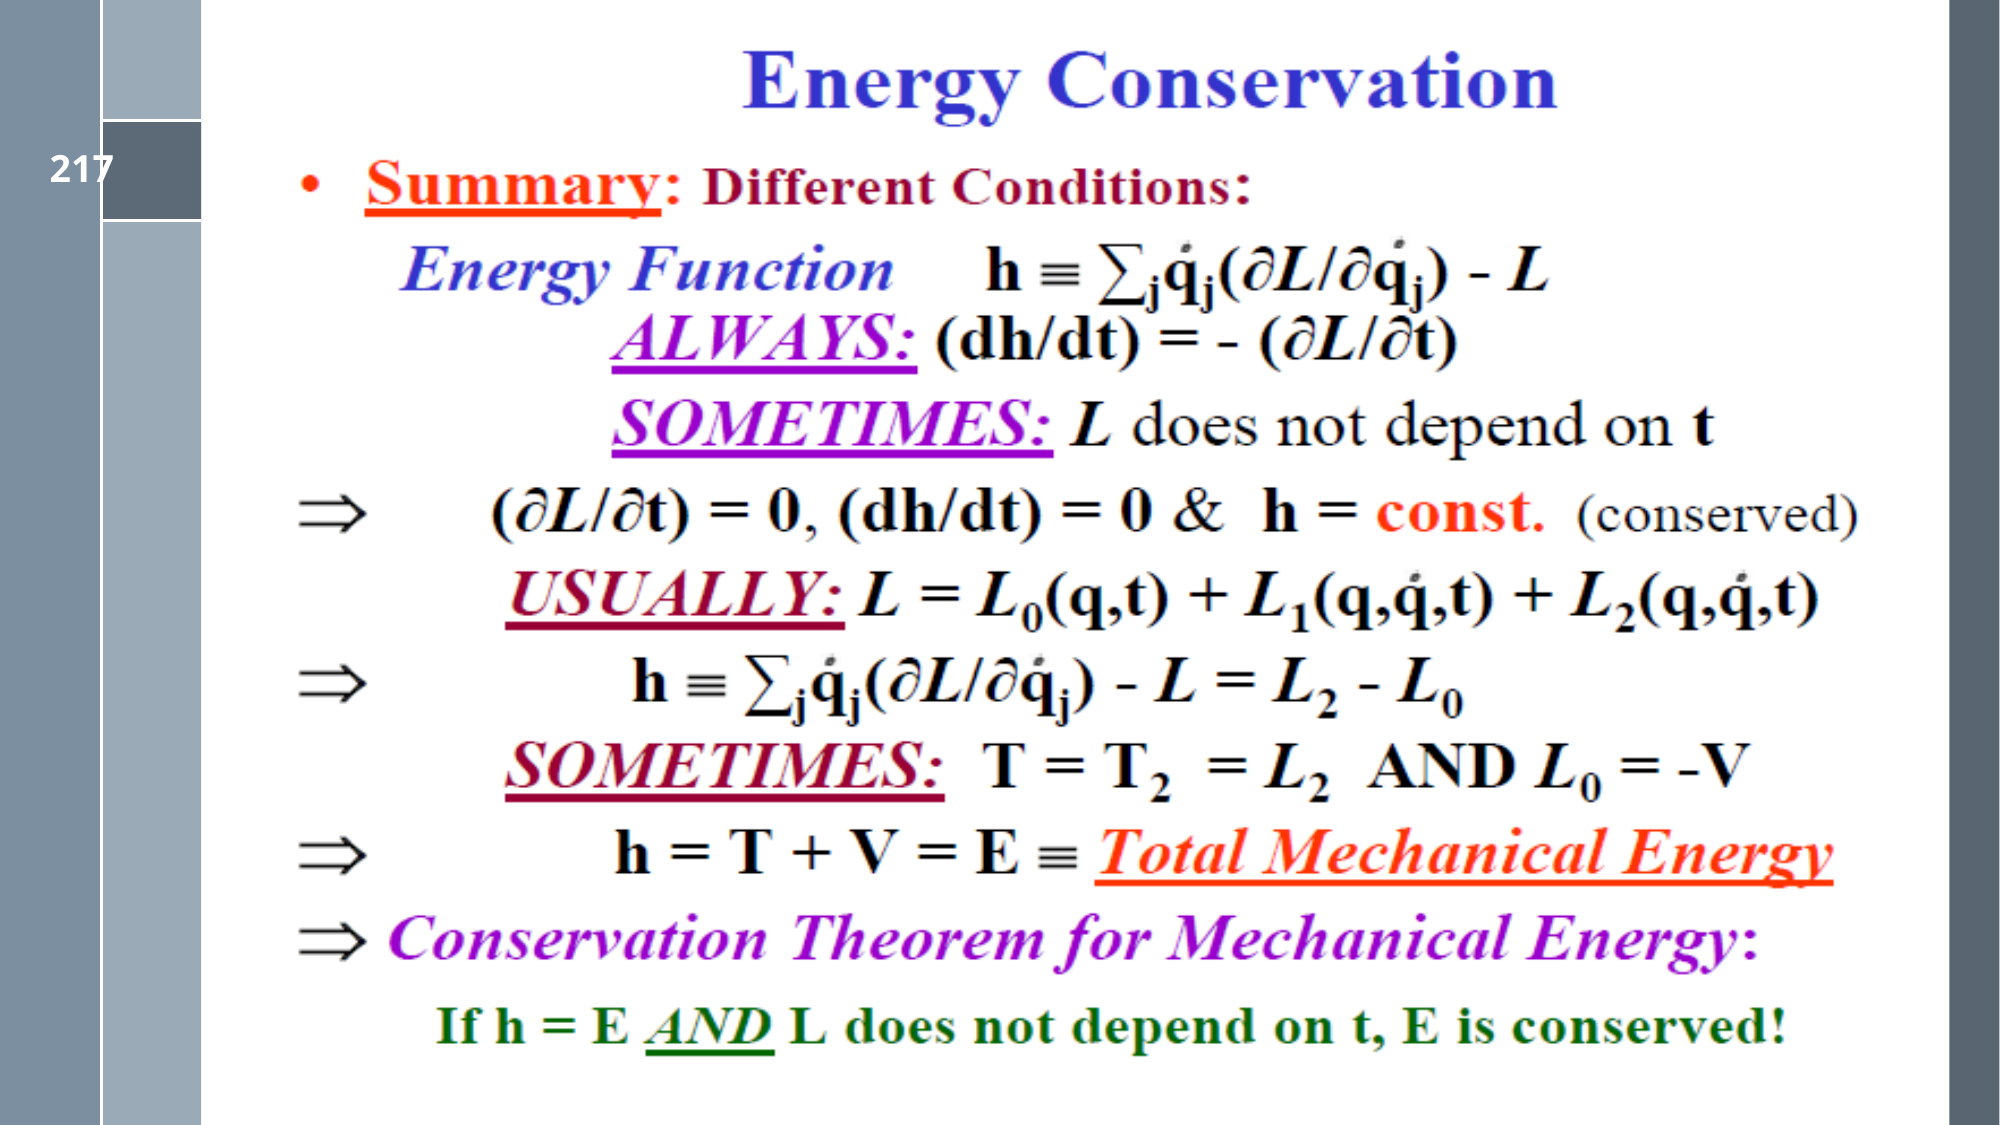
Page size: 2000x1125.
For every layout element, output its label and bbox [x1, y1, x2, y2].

picture [279, 37, 1875, 1088]
